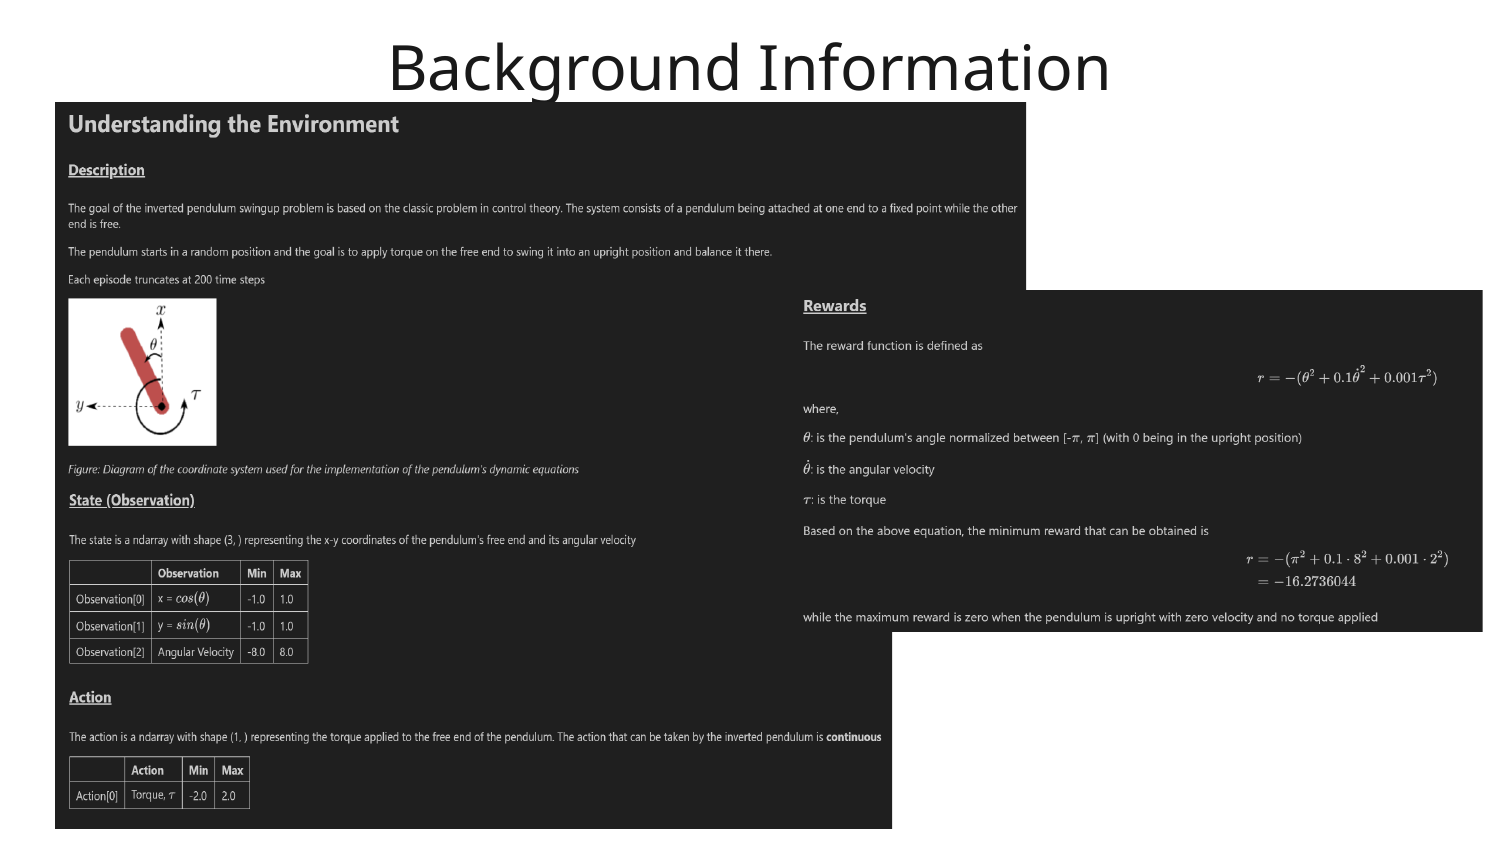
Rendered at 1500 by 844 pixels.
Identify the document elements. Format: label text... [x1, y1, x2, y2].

title Background Information [118, 28, 1382, 103]
picture [54, 102, 1483, 829]
